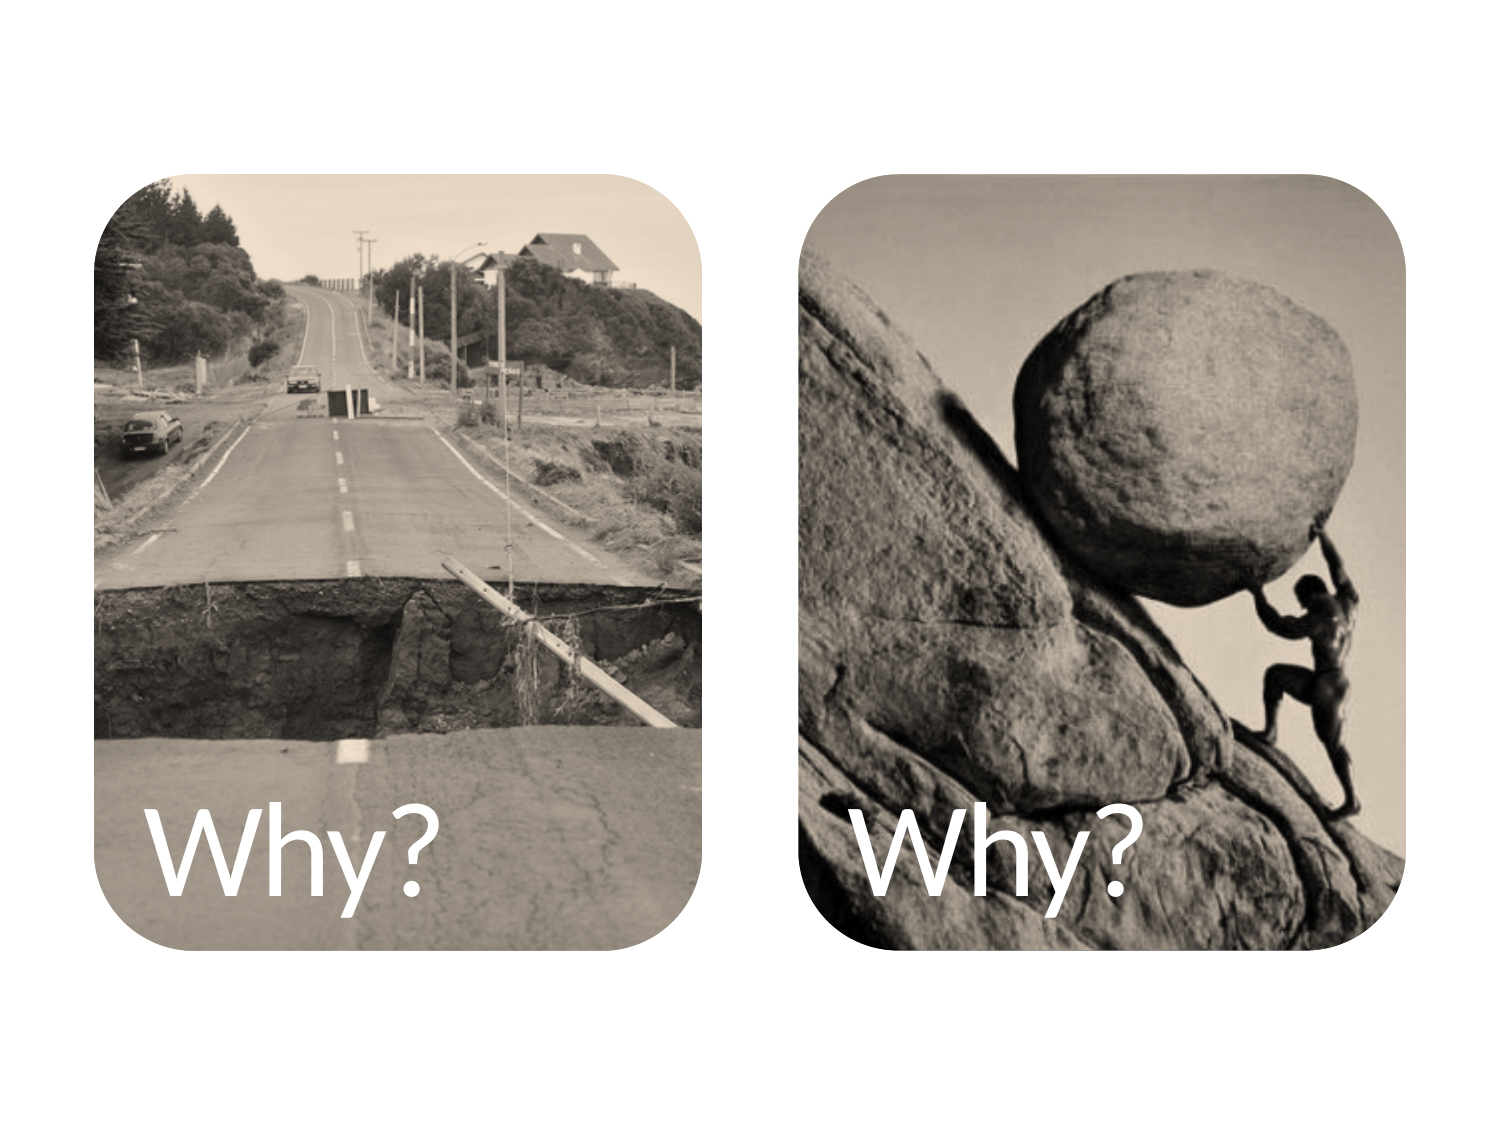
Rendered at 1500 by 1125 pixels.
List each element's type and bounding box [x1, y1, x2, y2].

text_box [91, 134, 705, 990]
text_box [795, 134, 1409, 991]
